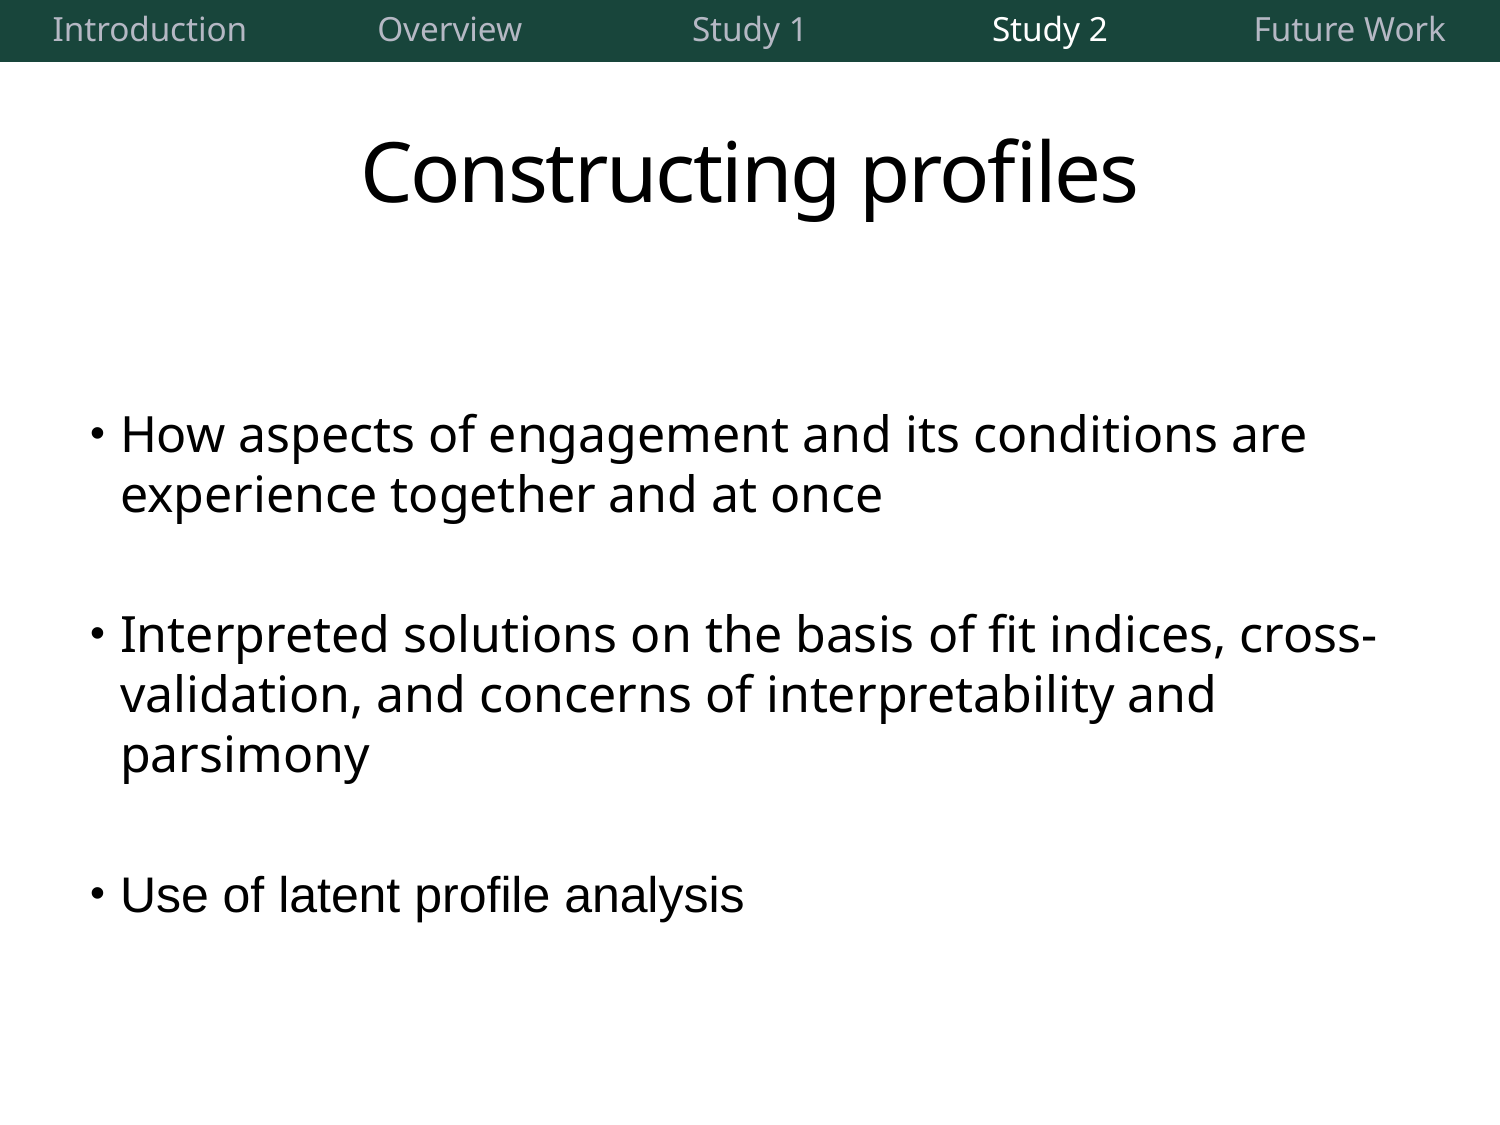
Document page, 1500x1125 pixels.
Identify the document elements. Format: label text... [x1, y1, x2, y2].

title Constructing profiles [75, 87, 1425, 250]
table_header Introduction [0, 0, 300, 62]
table_header Future Work [1200, 0, 1500, 62]
list How aspects of engagement and its conditions are experience together and at once Interpreted solutions on the basis of fit indices, cross-validation, and concerns of interpretability and parsimony Use of latent profile analysis [75, 262, 1425, 1063]
table_header Overview [300, 0, 600, 62]
table_header Study 1 [600, 0, 900, 62]
table_header Study 2 [900, 0, 1200, 62]
